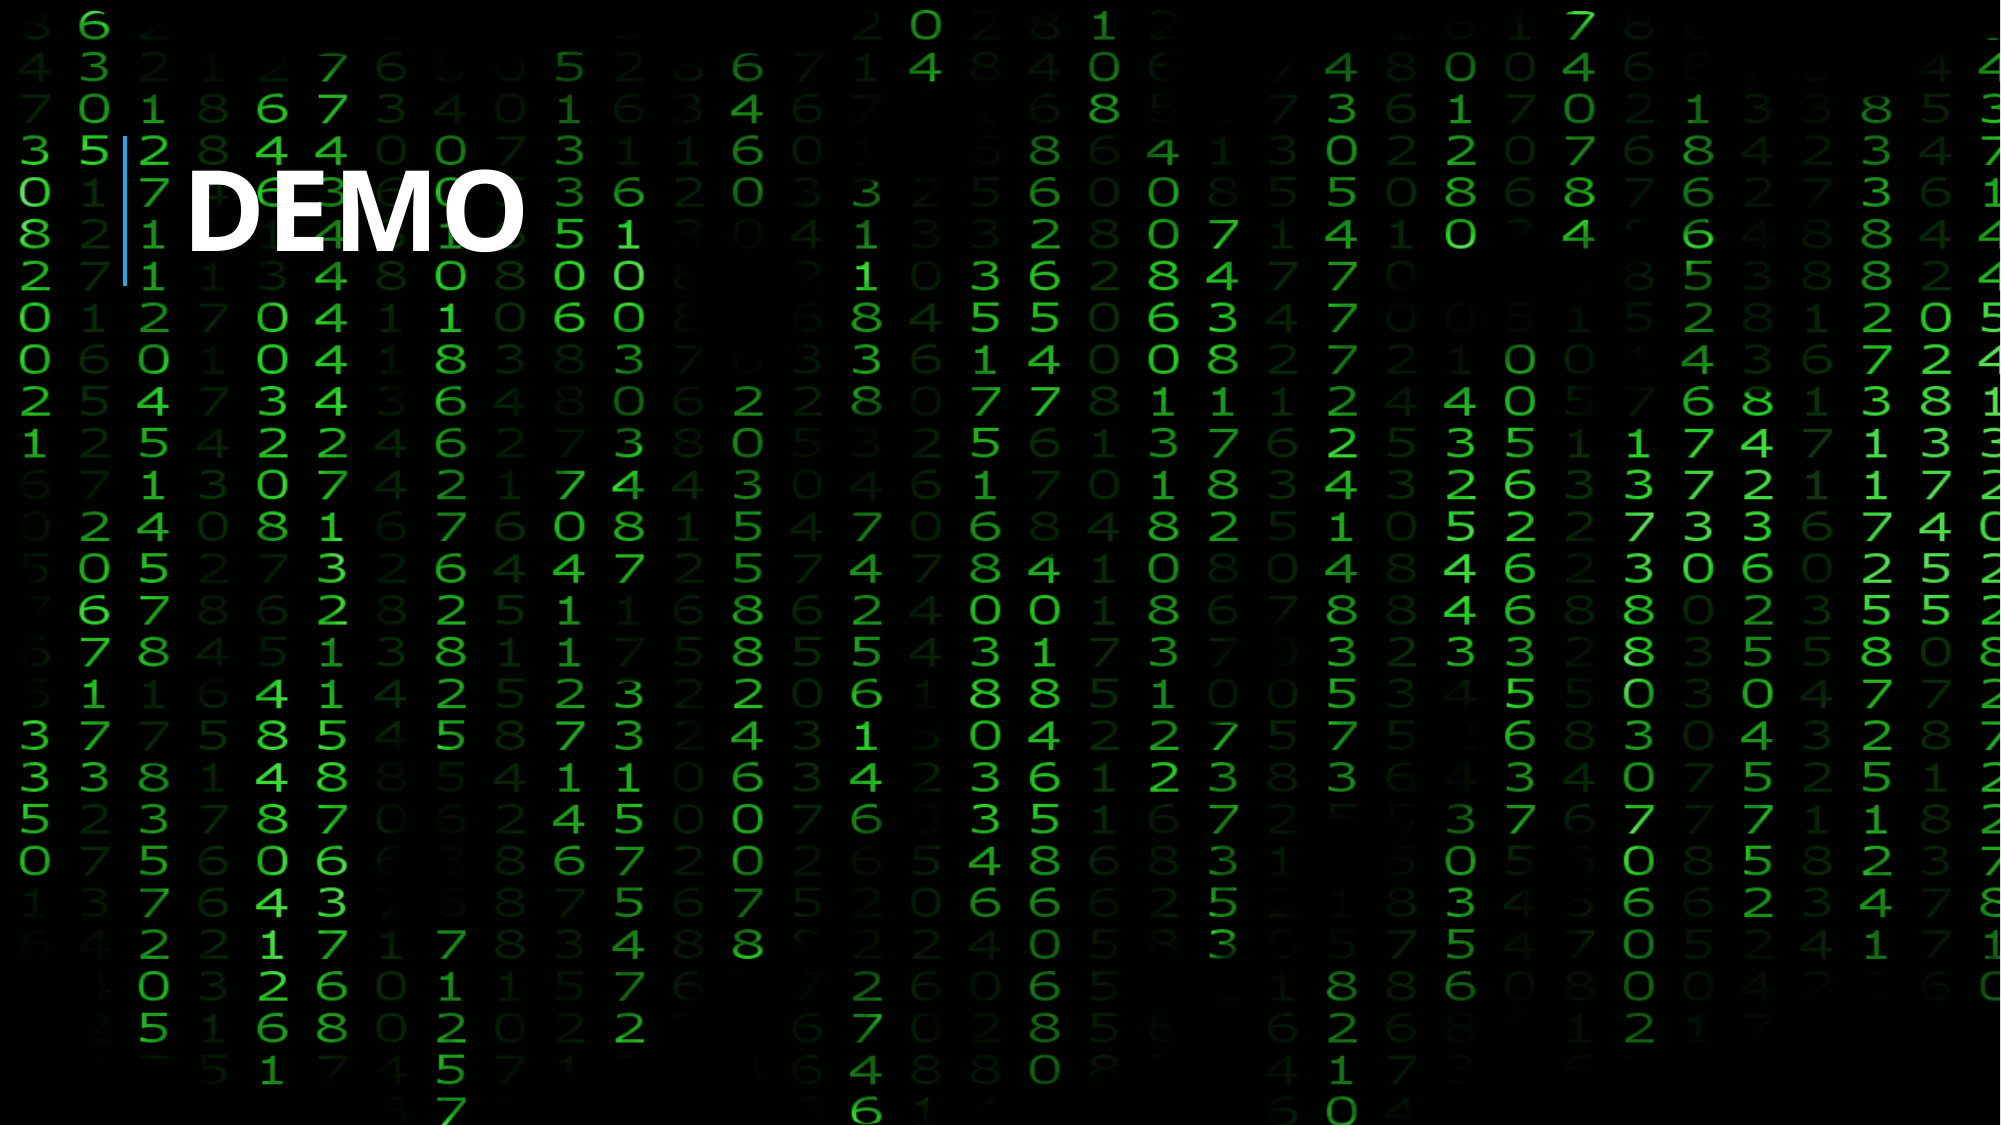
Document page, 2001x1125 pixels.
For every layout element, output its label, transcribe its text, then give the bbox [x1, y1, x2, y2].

picture [0, 0, 2001, 1125]
title DEMO [168, 96, 1763, 342]
